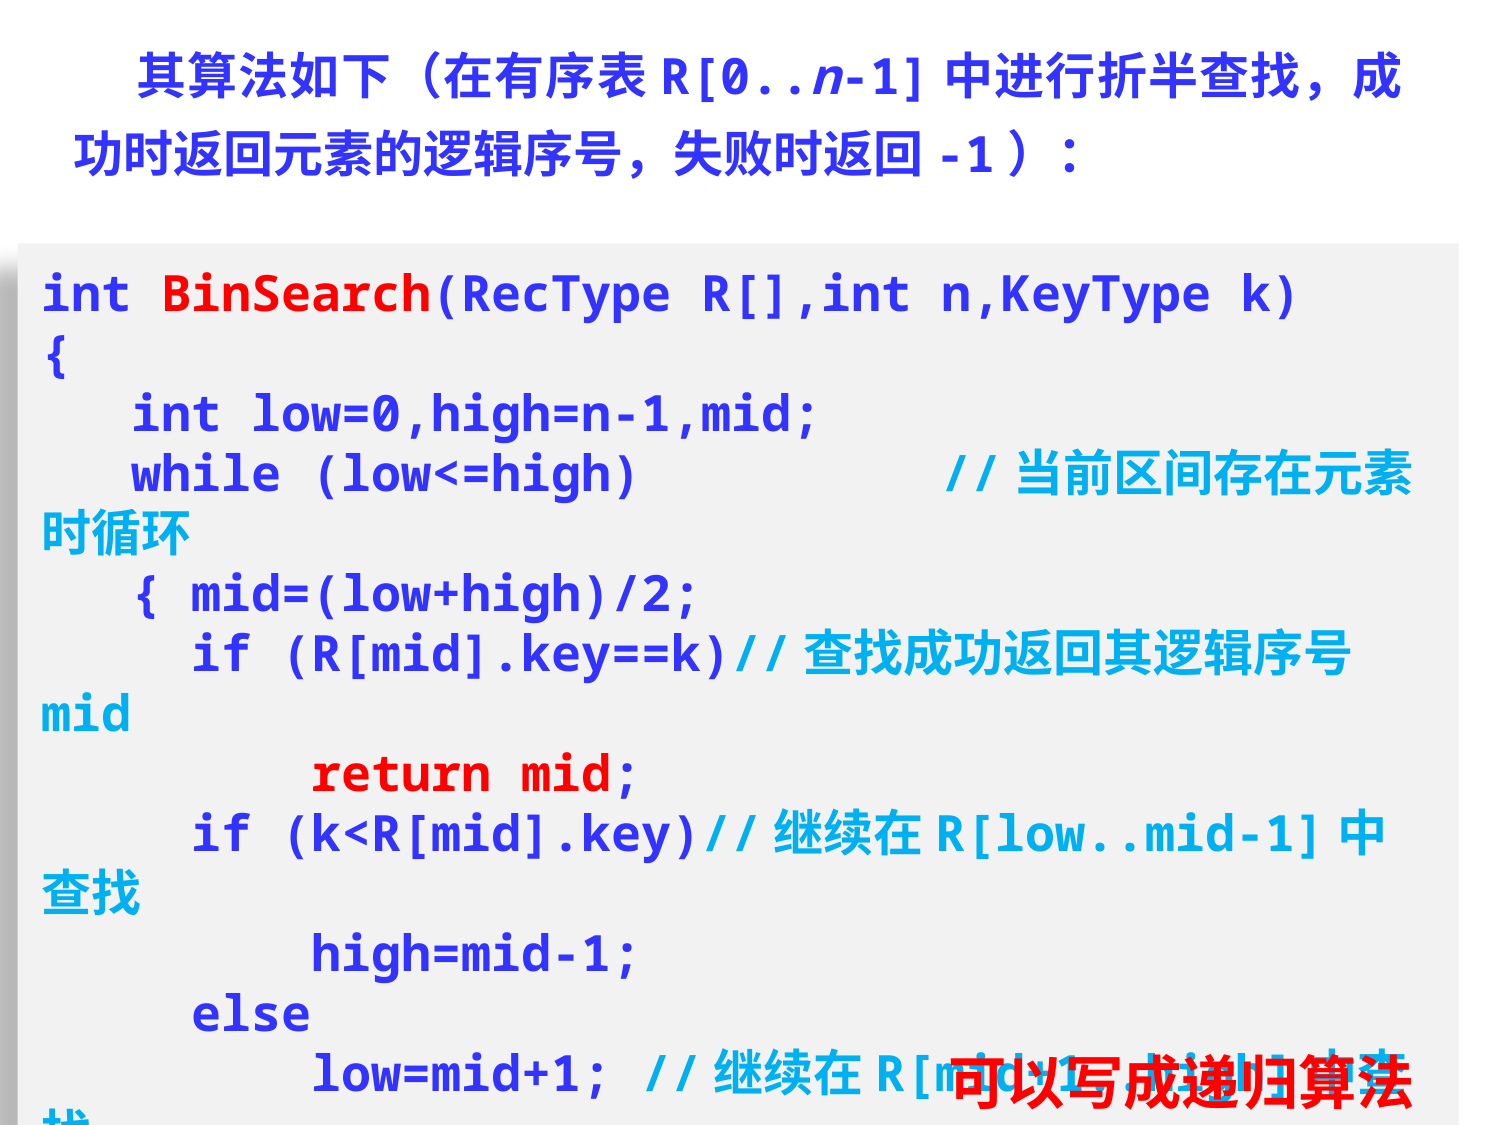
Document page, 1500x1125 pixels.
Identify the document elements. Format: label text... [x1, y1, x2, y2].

text_box 可以写成递归算法 [934, 1024, 1500, 1124]
text_box int BinSearch(RecType R[],int n,KeyType k) { int low=0,high=n-1,mid; while (low<=high) //当前区间存在元素时循环 { mid=(low+high)/2; if (R[mid].key==k)//查找成功返回其逻辑序号mid return mid; if (k<R[mid].key)//继续在R[low..mid-1]中查找 high=mid-1; else low=mid+1; //继续在R[mid+1..high]中查找 } return -1; } [17, 243, 1459, 1125]
text_box 其算法如下（在有序表R[0..n-1]中进行折半查找，成功时返回元素的逻辑序号，失败时返回-1）： [58, 19, 1418, 190]
